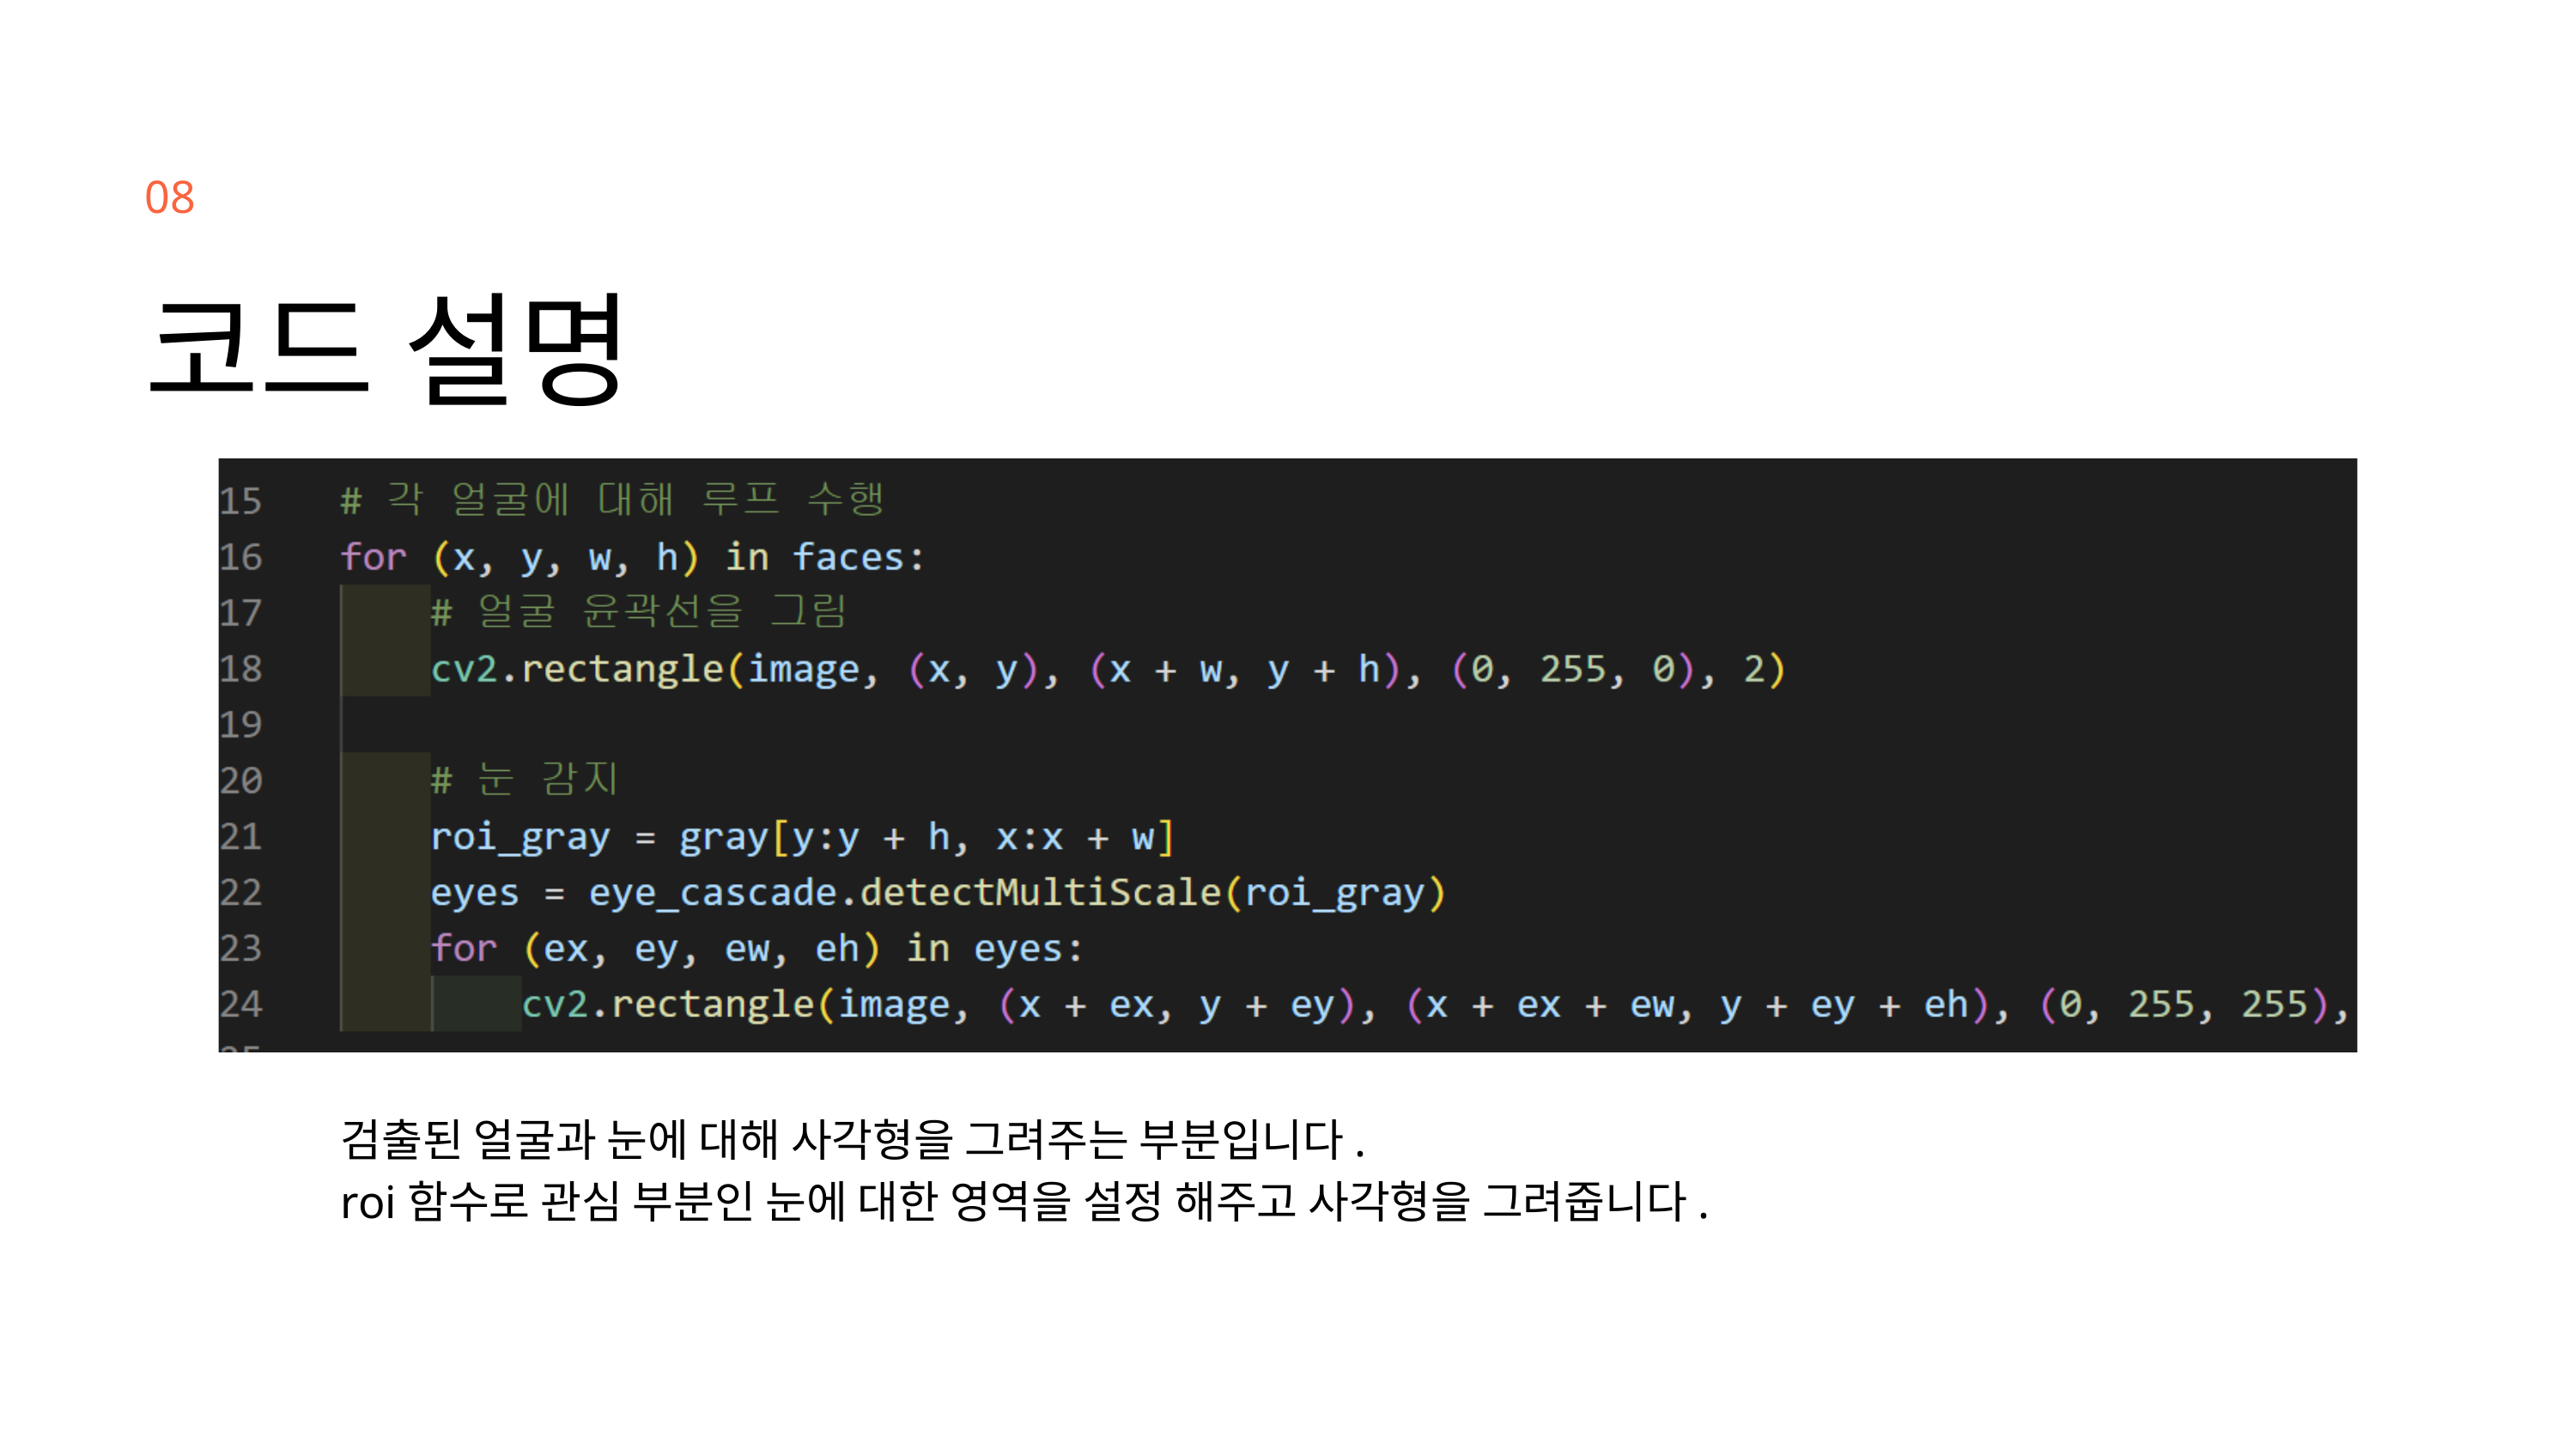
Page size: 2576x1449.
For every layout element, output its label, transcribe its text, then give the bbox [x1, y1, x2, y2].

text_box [144, 172, 750, 421]
text_box [218, 458, 2358, 1052]
text_box 검출된 얼굴과 눈에 대해 사각형을 그려주는 부분입니다. roi함수로 관심 부분인 눈에 대한 영역을 설정 해주고 사각형을 그려줍니다. [340, 1102, 2209, 1228]
